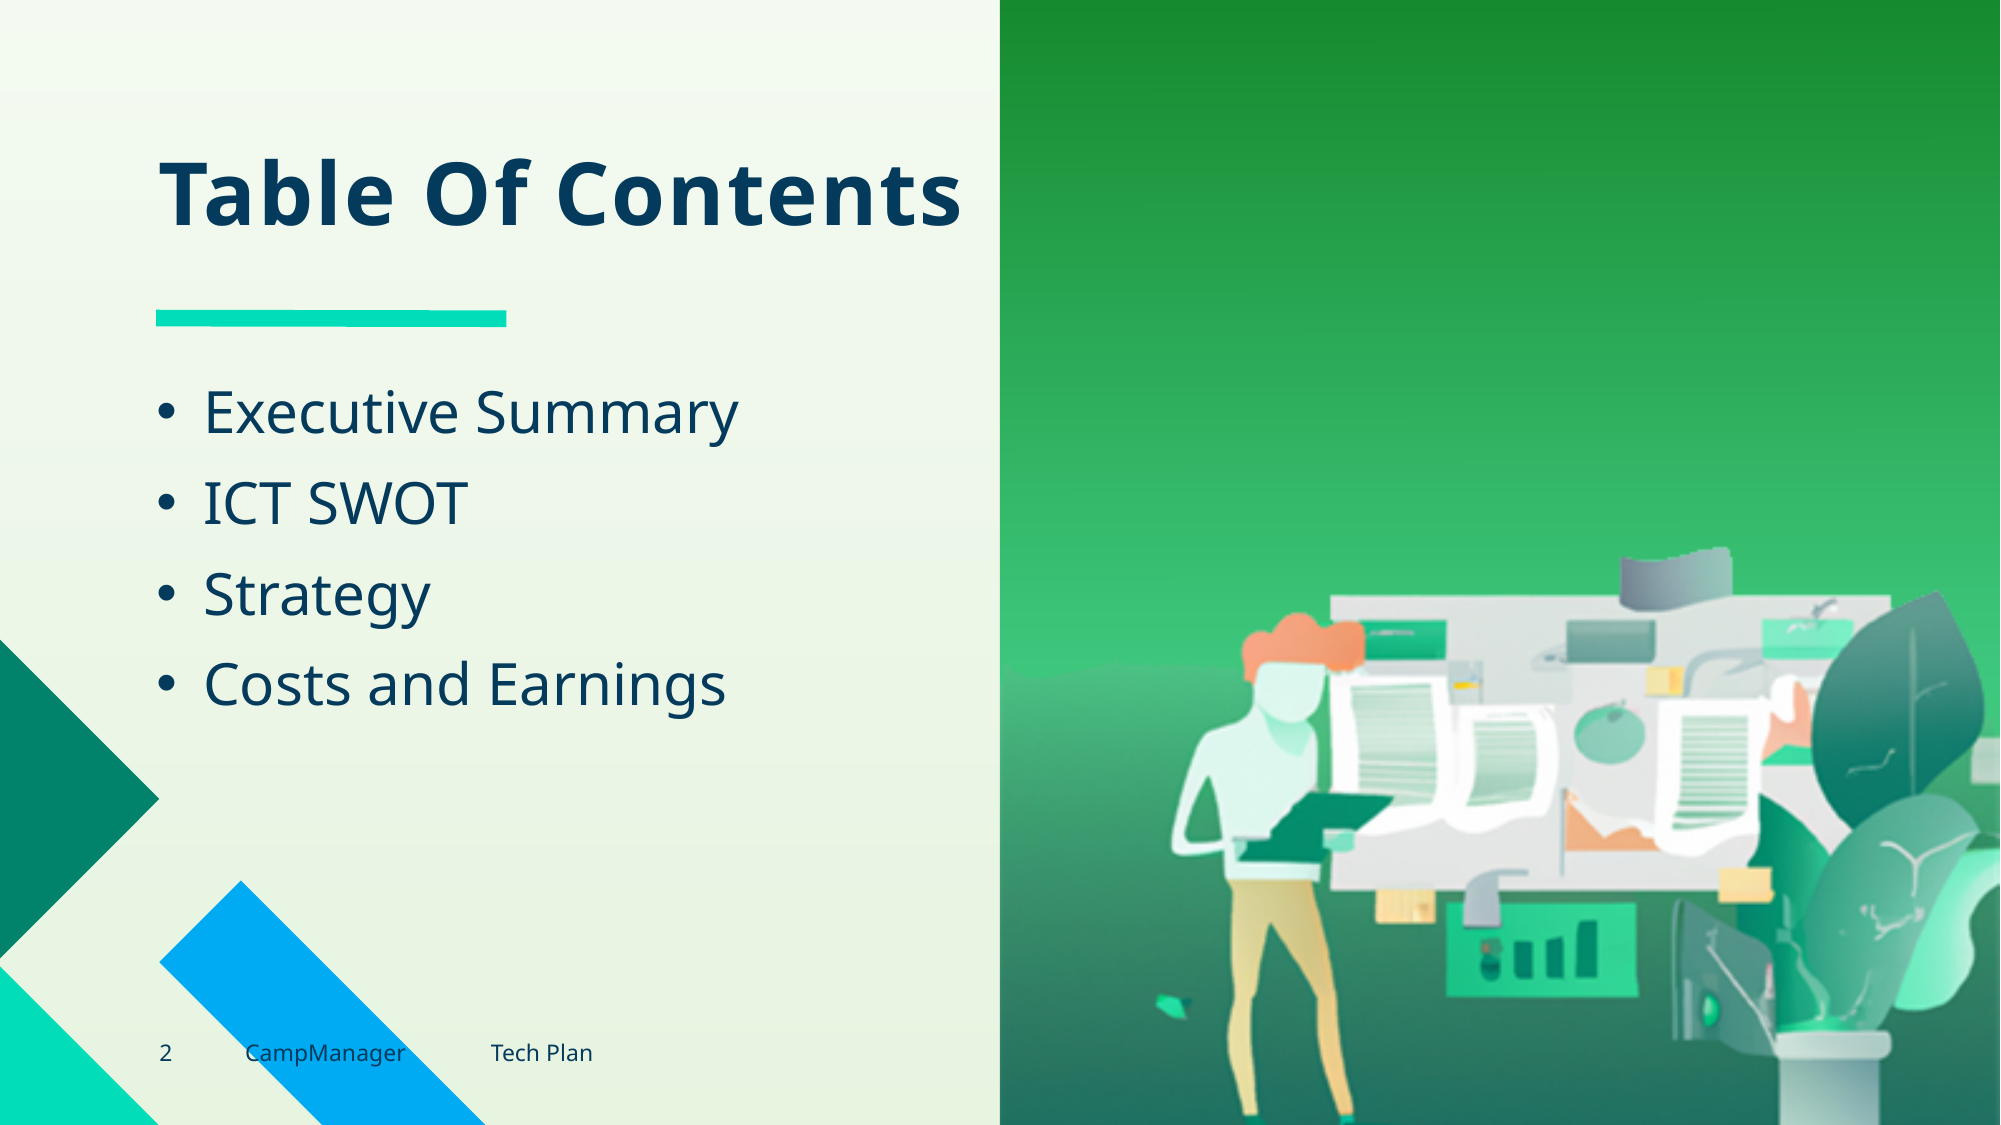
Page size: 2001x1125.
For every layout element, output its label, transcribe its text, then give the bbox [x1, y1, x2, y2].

title Table Of Contents [158, 144, 969, 245]
list Executive Summary ICT SWOT Strategy Costs and Earnings [156, 375, 907, 888]
slide_number 2 [159, 1038, 245, 1080]
slide_number Tech Plan [491, 1038, 707, 1080]
footer CampManager [245, 1038, 491, 1080]
picture [999, 0, 2000, 1125]
